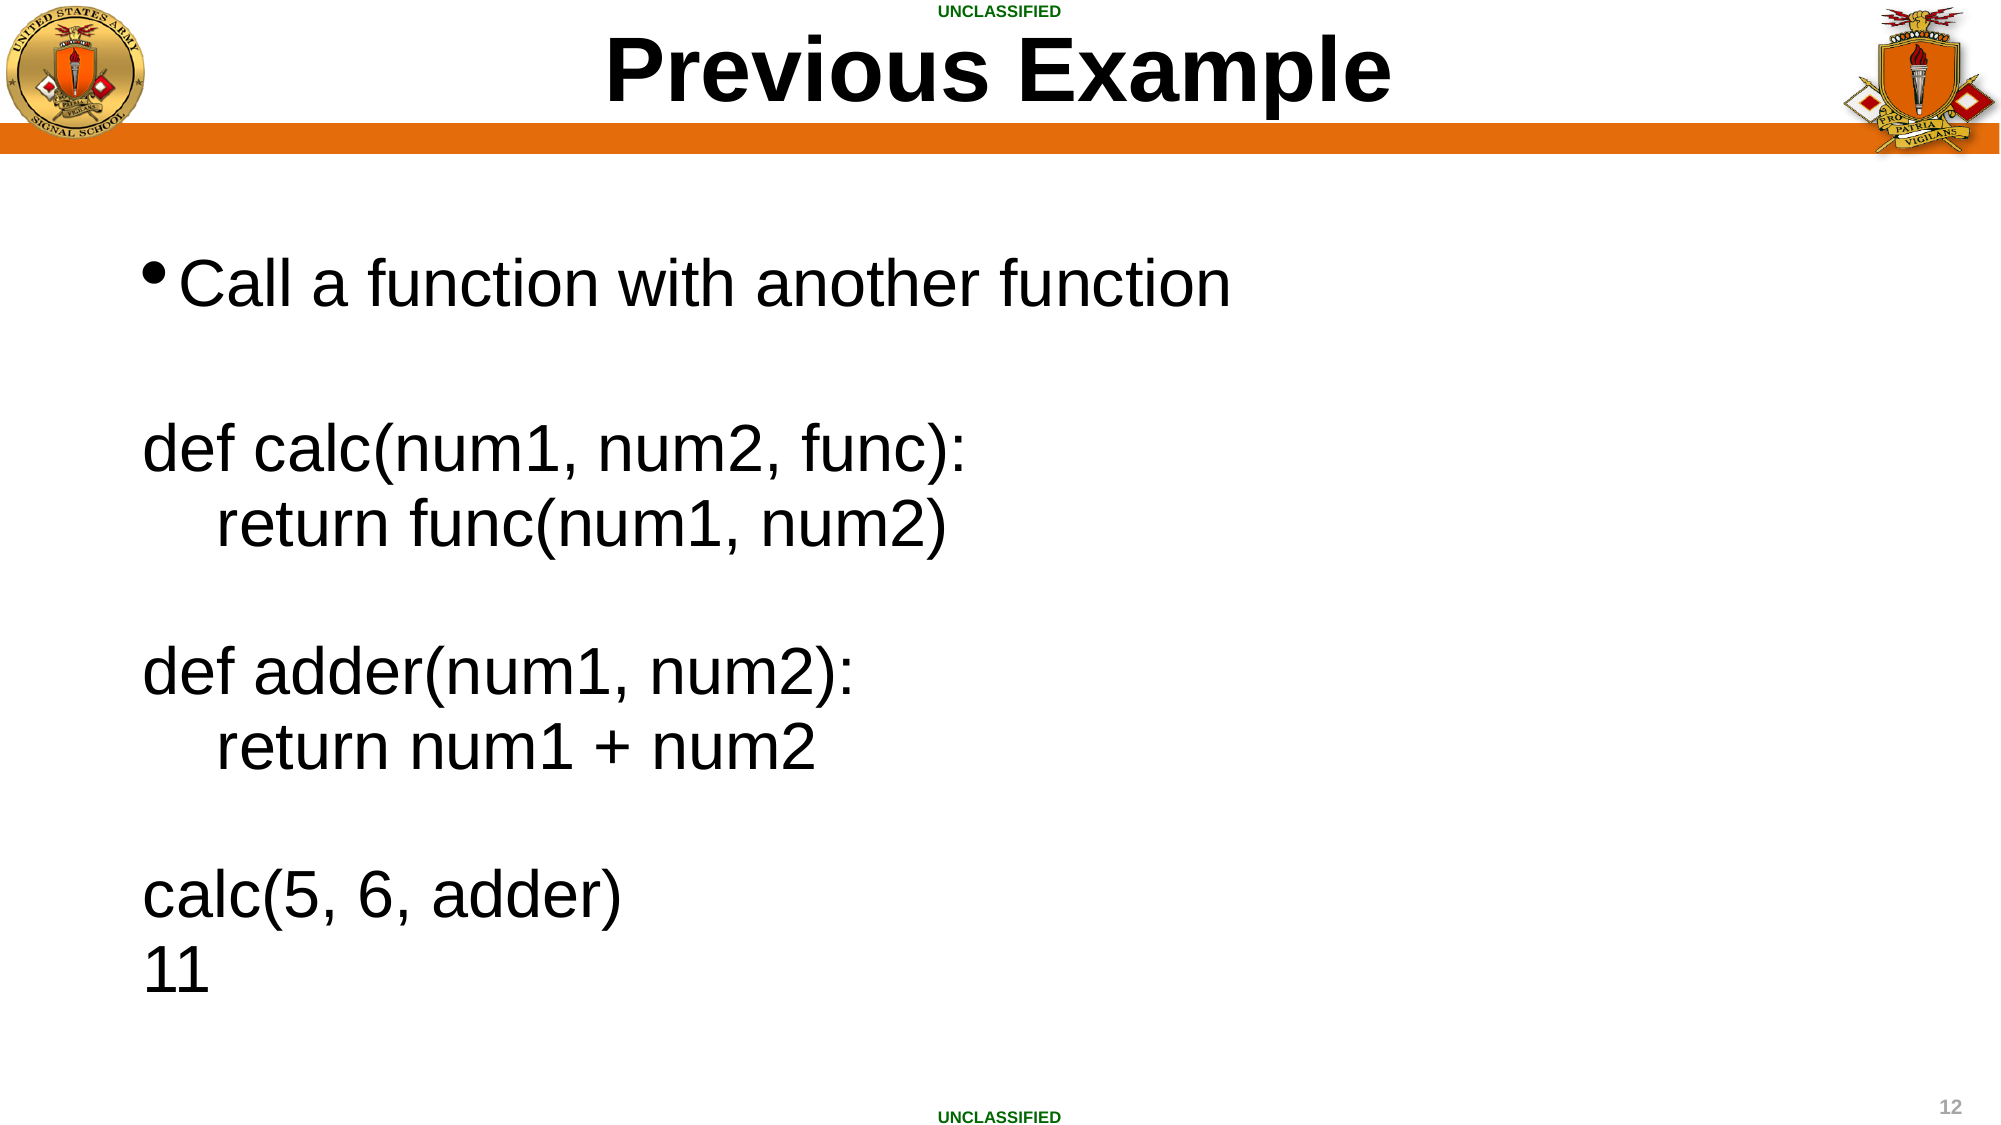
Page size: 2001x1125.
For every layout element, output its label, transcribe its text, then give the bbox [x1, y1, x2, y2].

text_box Call a function with another function def calc(num1, num2, func): return func(num1, num2) def adder(num1, num2): return num1 + num2 calc(5, 6, adder) 11 [142, 223, 1900, 859]
picture [0, 0, 99, 144]
picture [1805, 0, 2001, 169]
text_box Previous Example [99, 0, 1899, 162]
